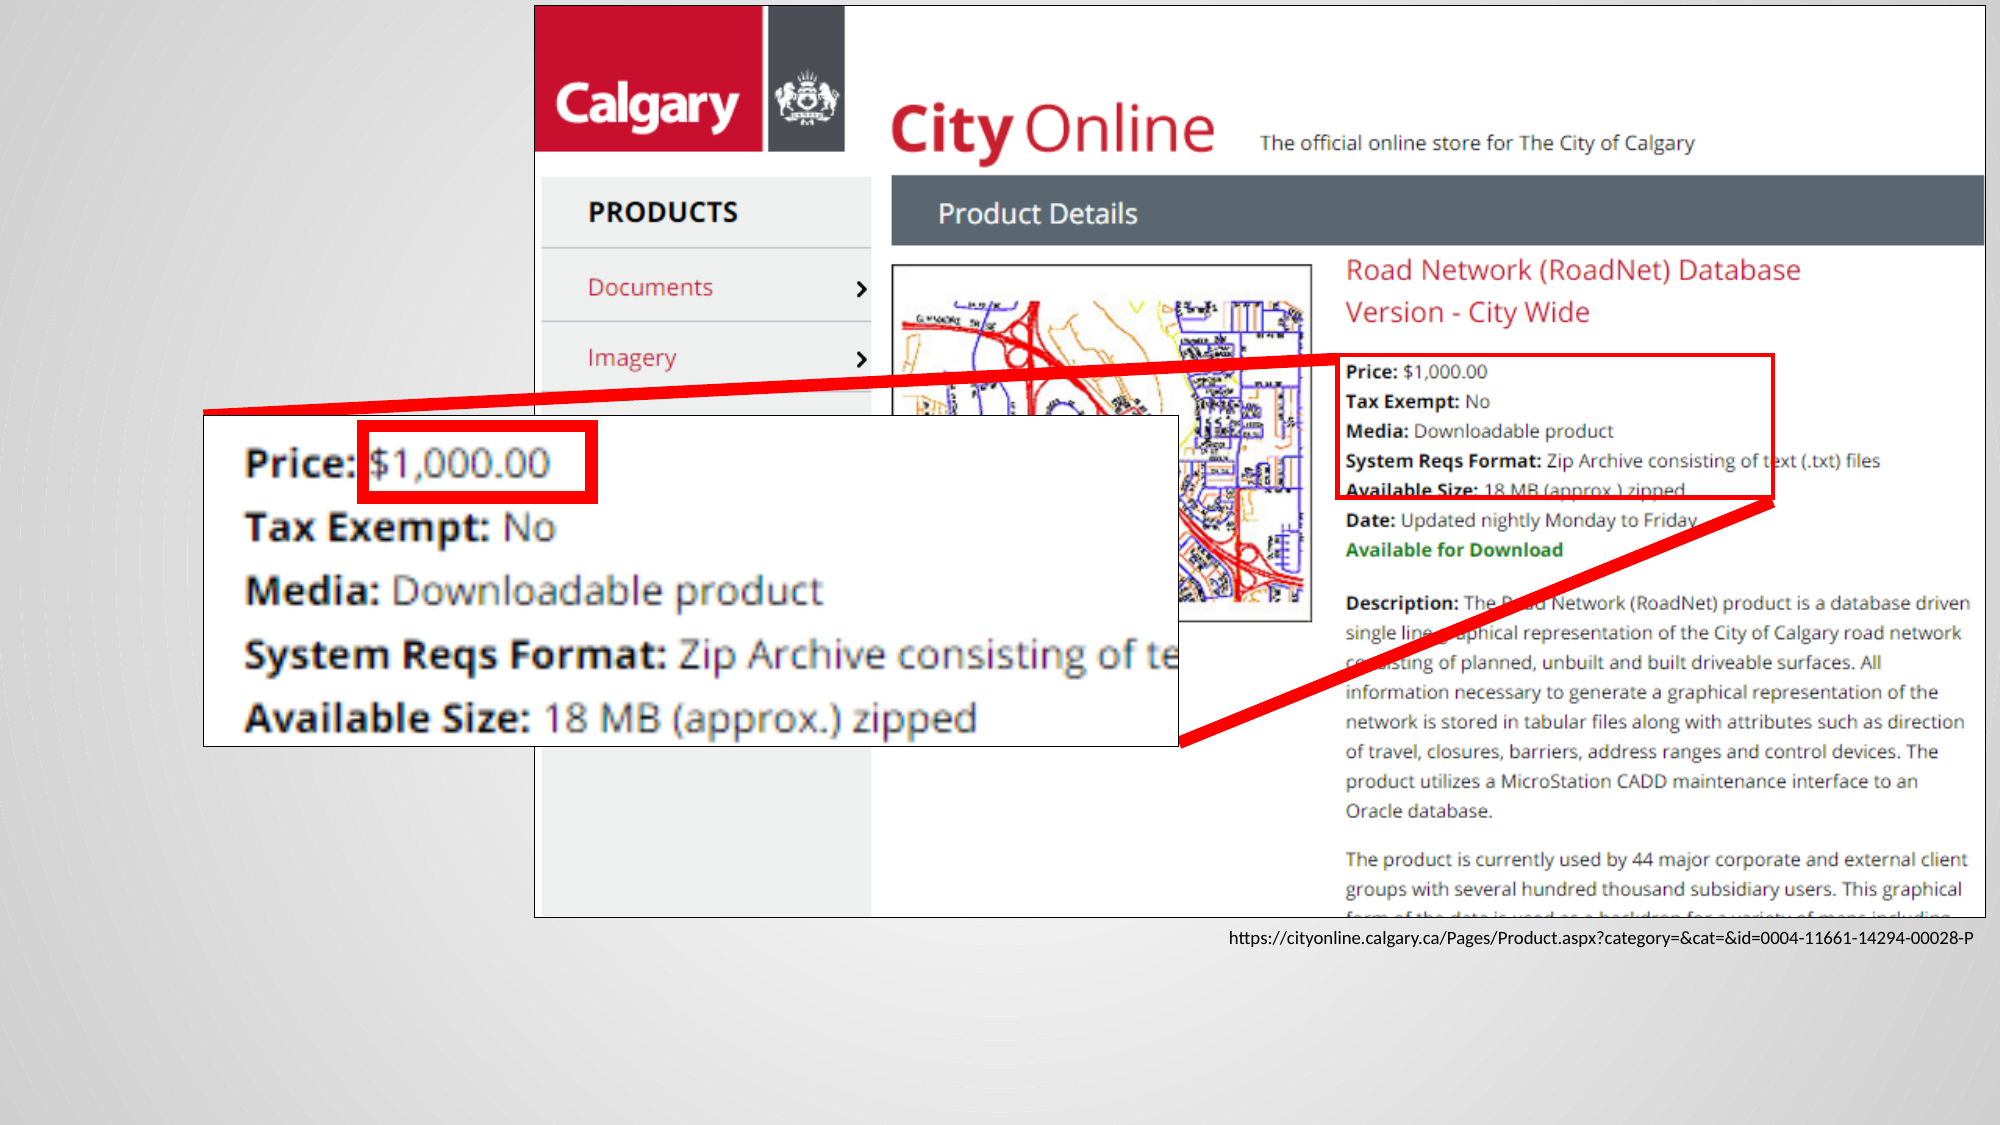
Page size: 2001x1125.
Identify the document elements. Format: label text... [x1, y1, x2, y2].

text_box https://cityonline.calgary.ca/Pages/Product.aspx?category=&cat=&id=0004-11661-14294-00028-P [1213, 918, 2000, 956]
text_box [203, 358, 1338, 416]
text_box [1179, 501, 1773, 743]
picture [203, 5, 1986, 918]
